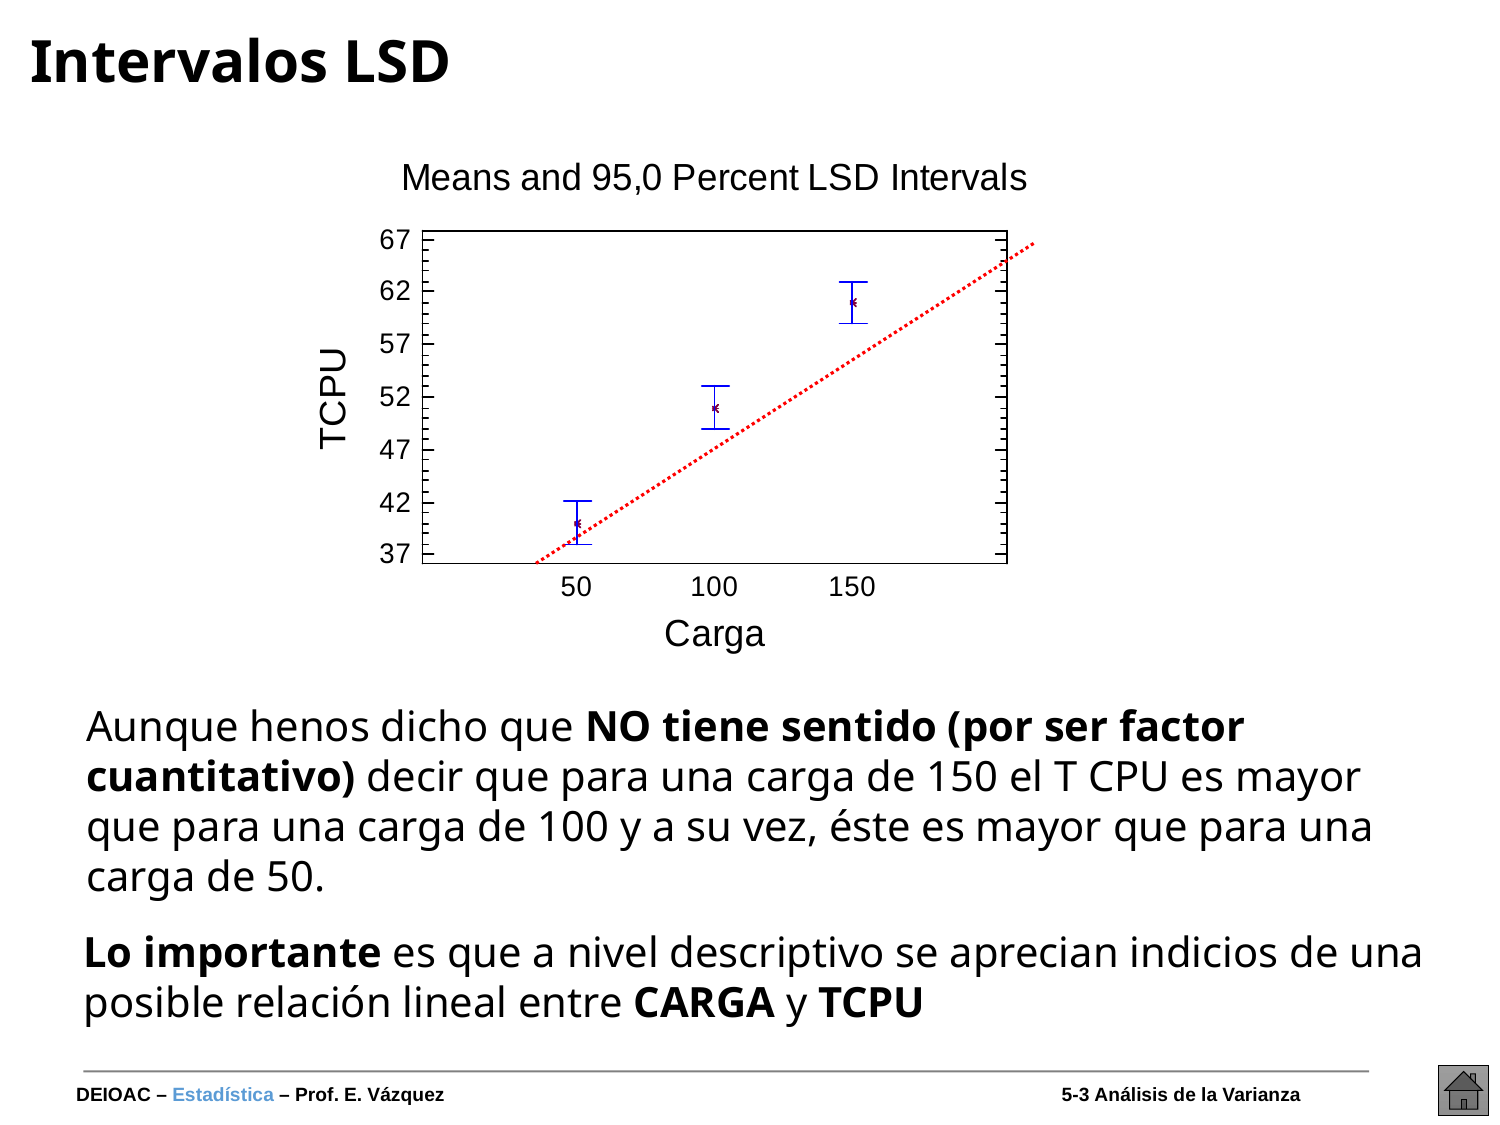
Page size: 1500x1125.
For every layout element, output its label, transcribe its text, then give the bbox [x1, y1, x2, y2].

picture [218, 113, 1211, 681]
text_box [537, 243, 1034, 563]
title Intervalos LSD [15, 11, 1485, 117]
text_box Lo importante es que a nivel descriptivo se aprecian indicios de una posible relación lineal entre CARGA y TCPU [68, 918, 1457, 1034]
text_box Aunque henos dicho que NO tiene sentido (por ser factor cuantitativo) decir que para una carga de 150 el T CPU es mayor que para una carga de 100 y a su vez, éste es mayor que para una carga de 50. [71, 692, 1459, 908]
